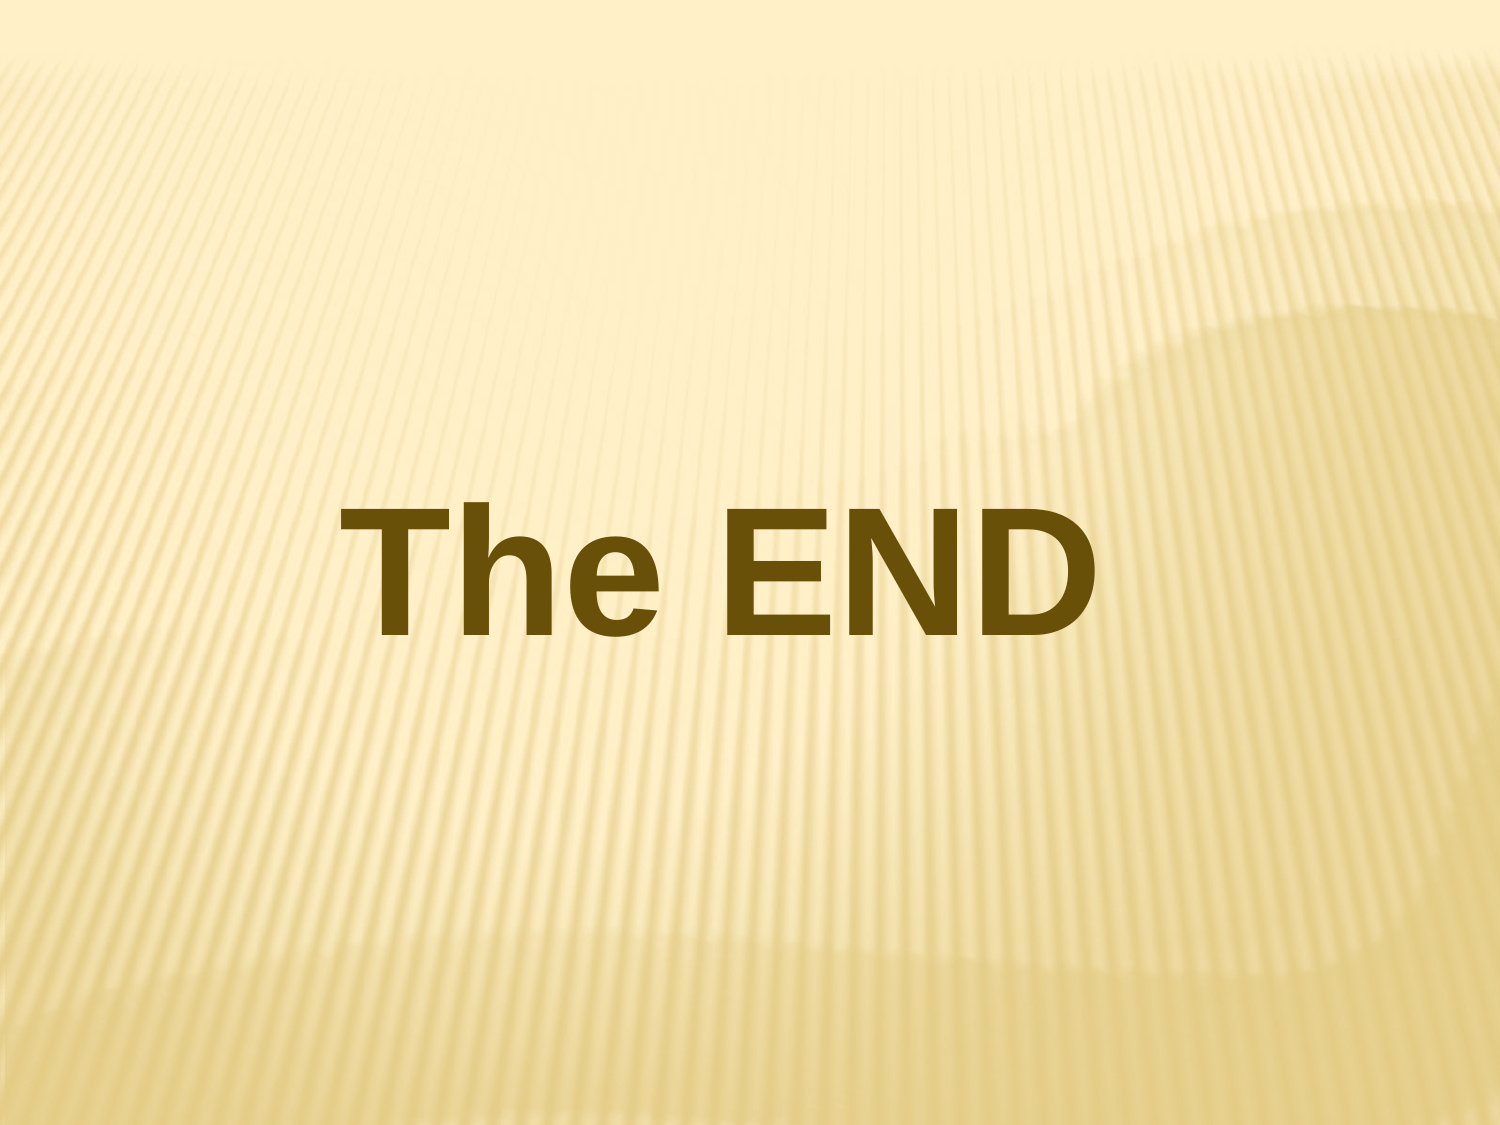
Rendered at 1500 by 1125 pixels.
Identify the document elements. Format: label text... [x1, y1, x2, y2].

text_box The END [324, 444, 1329, 679]
